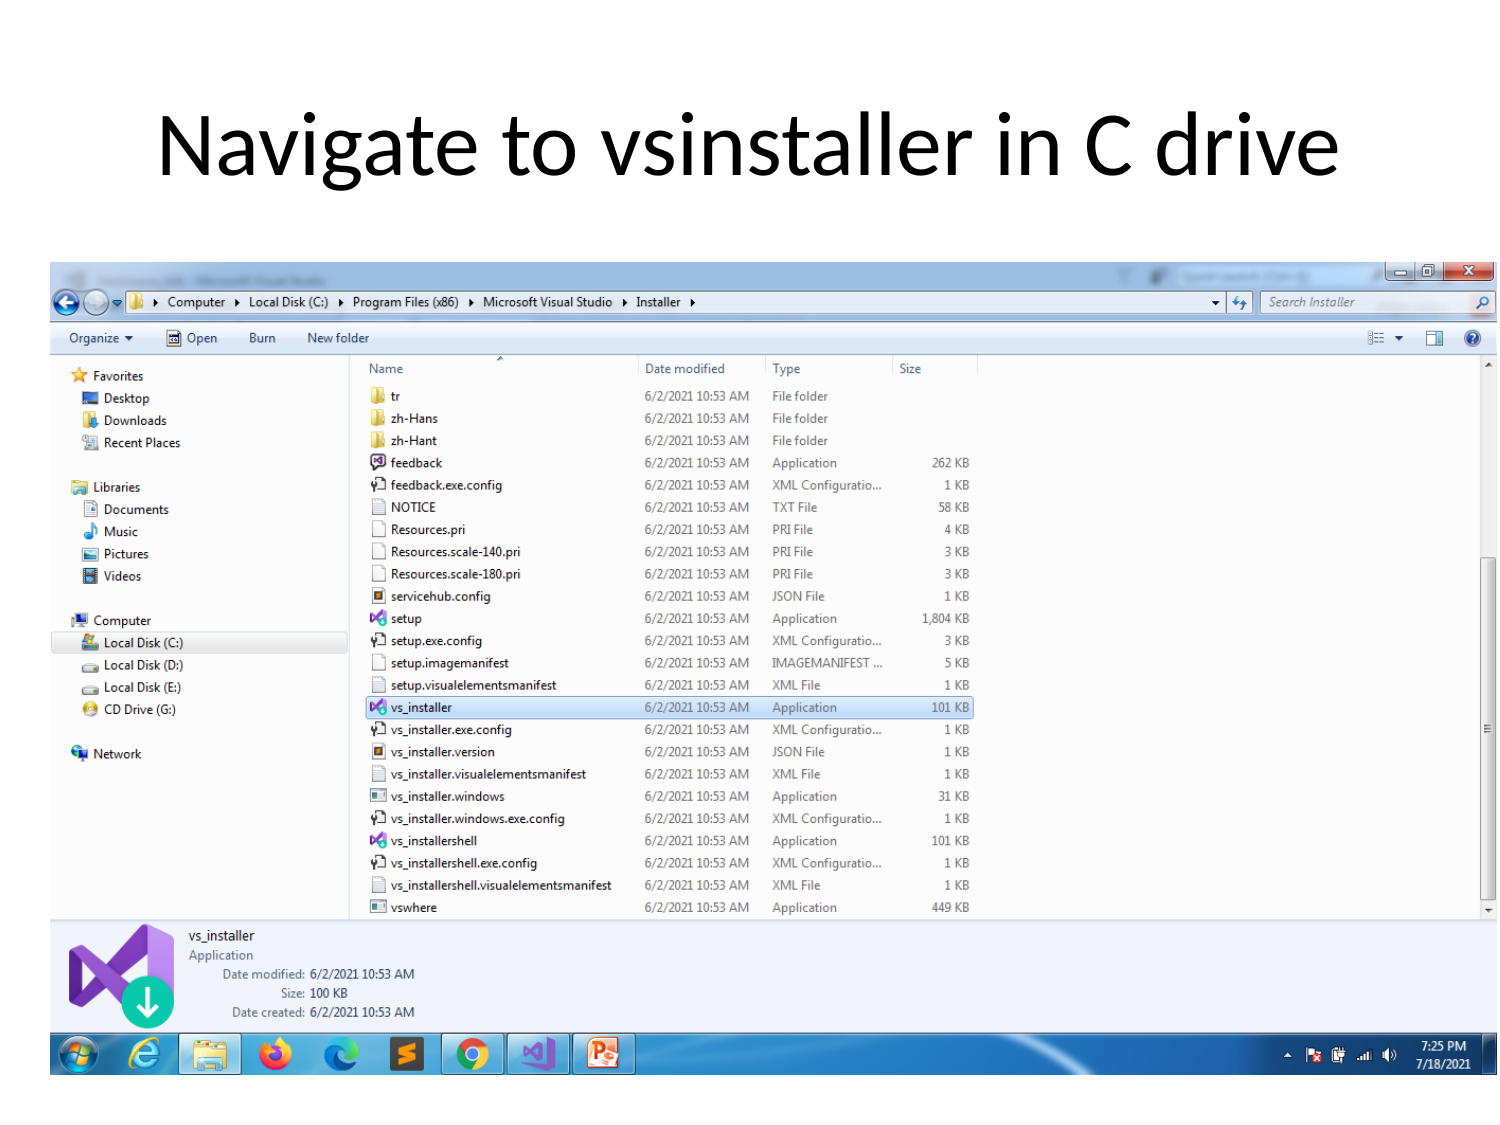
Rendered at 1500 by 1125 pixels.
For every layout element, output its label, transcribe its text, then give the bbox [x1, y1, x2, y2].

title Navigate to vsinstaller in C drive [75, 45, 1425, 233]
picture [50, 262, 1497, 1076]
